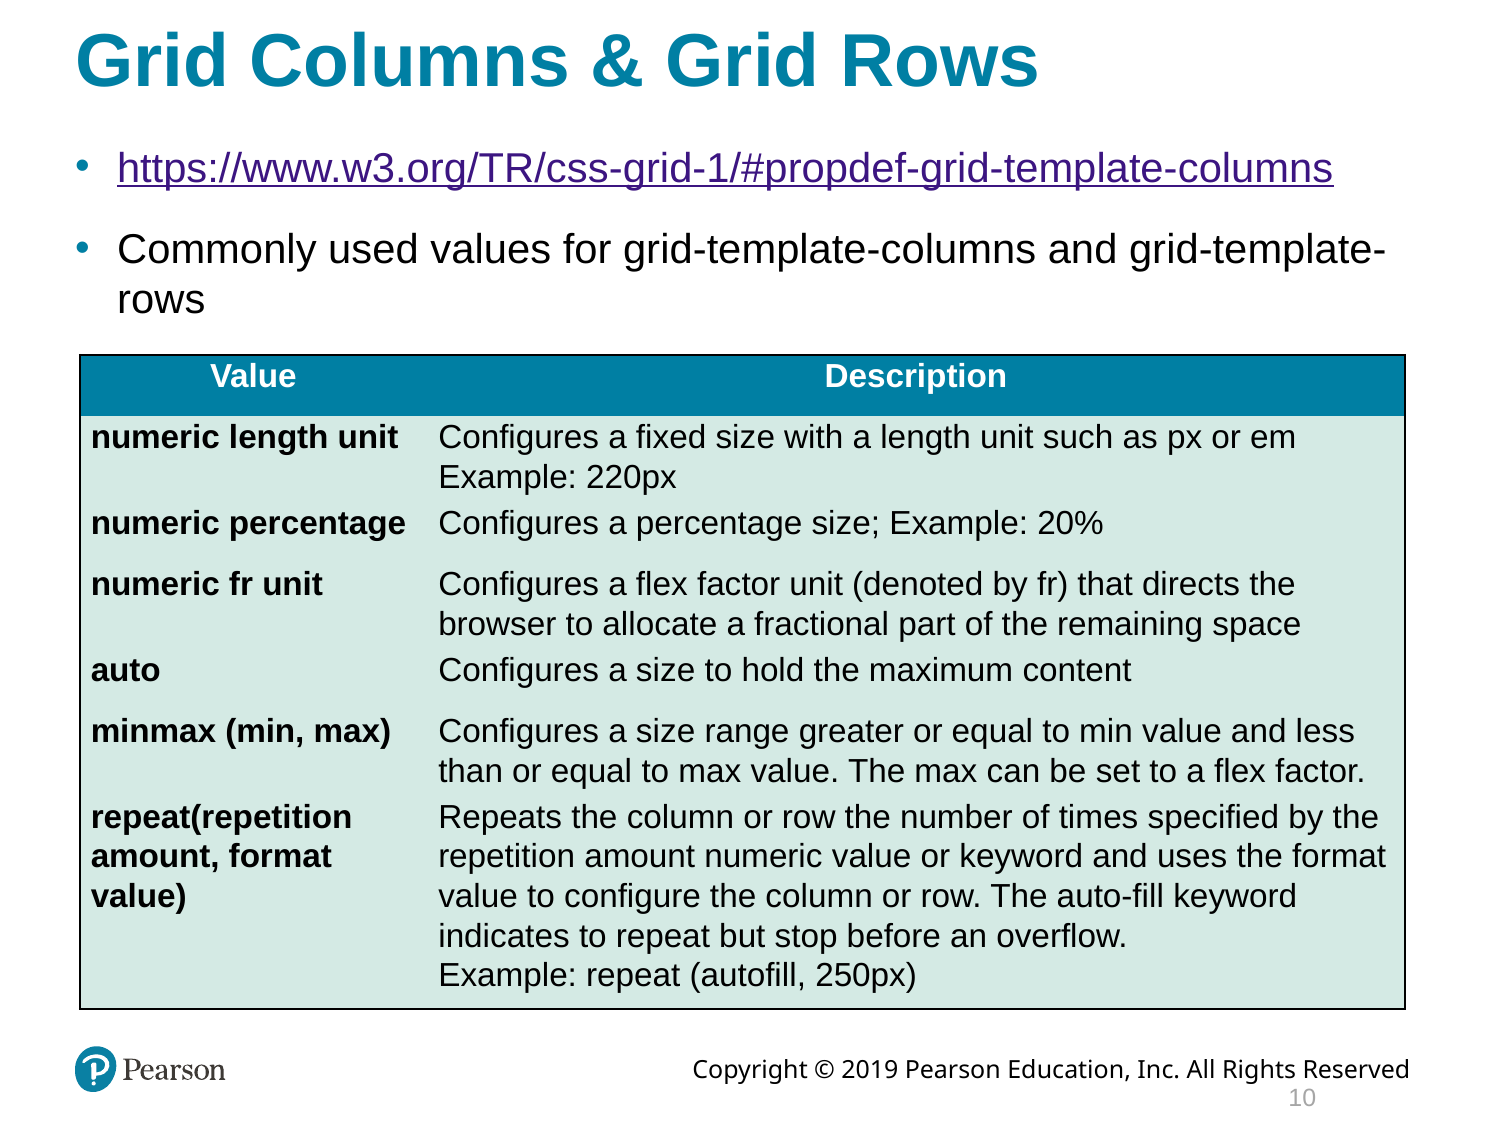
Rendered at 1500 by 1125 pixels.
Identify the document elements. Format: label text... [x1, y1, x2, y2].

table_cell minmax (min, max) [81, 710, 427, 796]
table_cell Configures a size to hold the maximum content [427, 649, 1404, 710]
table_cell auto [81, 649, 427, 710]
table_header Description [427, 356, 1404, 416]
table_cell Repeats the column or row the number of times specified by the repetition amount numeric value or keyword and uses the format value to configure the column or row. The auto-fill keyword indicates to repeat but stop before an overflow. Example: repeat (autofill, 250px) [427, 796, 1404, 1008]
table_cell Configures a fixed size with a length unit such as px or em Example: 220px [427, 416, 1404, 502]
table_cell Configures a percentage size; Example: 20% [427, 502, 1404, 563]
table_cell numeric percentage [81, 502, 427, 563]
table_cell Configures a size range greater or equal to min value and less than or equal to max value. The max can be set to a flex factor. [427, 710, 1404, 796]
table_cell Configures a flex factor unit (denoted by fr) that directs the browser to allocate a fractional part of the remaining space [427, 563, 1404, 649]
list https://www.w3.org/TR/css-grid-1/#propdef-grid-template-columns Commonly used values for grid-template-columns and grid-template-rows [75, 140, 1413, 779]
title Grid Columns & Grid Rows [75, 0, 1413, 102]
table_cell numeric length unit [81, 416, 427, 502]
table_cell repeat(repetition amount, format value) [81, 796, 427, 1008]
table_cell numeric fr unit [81, 563, 427, 649]
table_header Value [81, 356, 427, 416]
